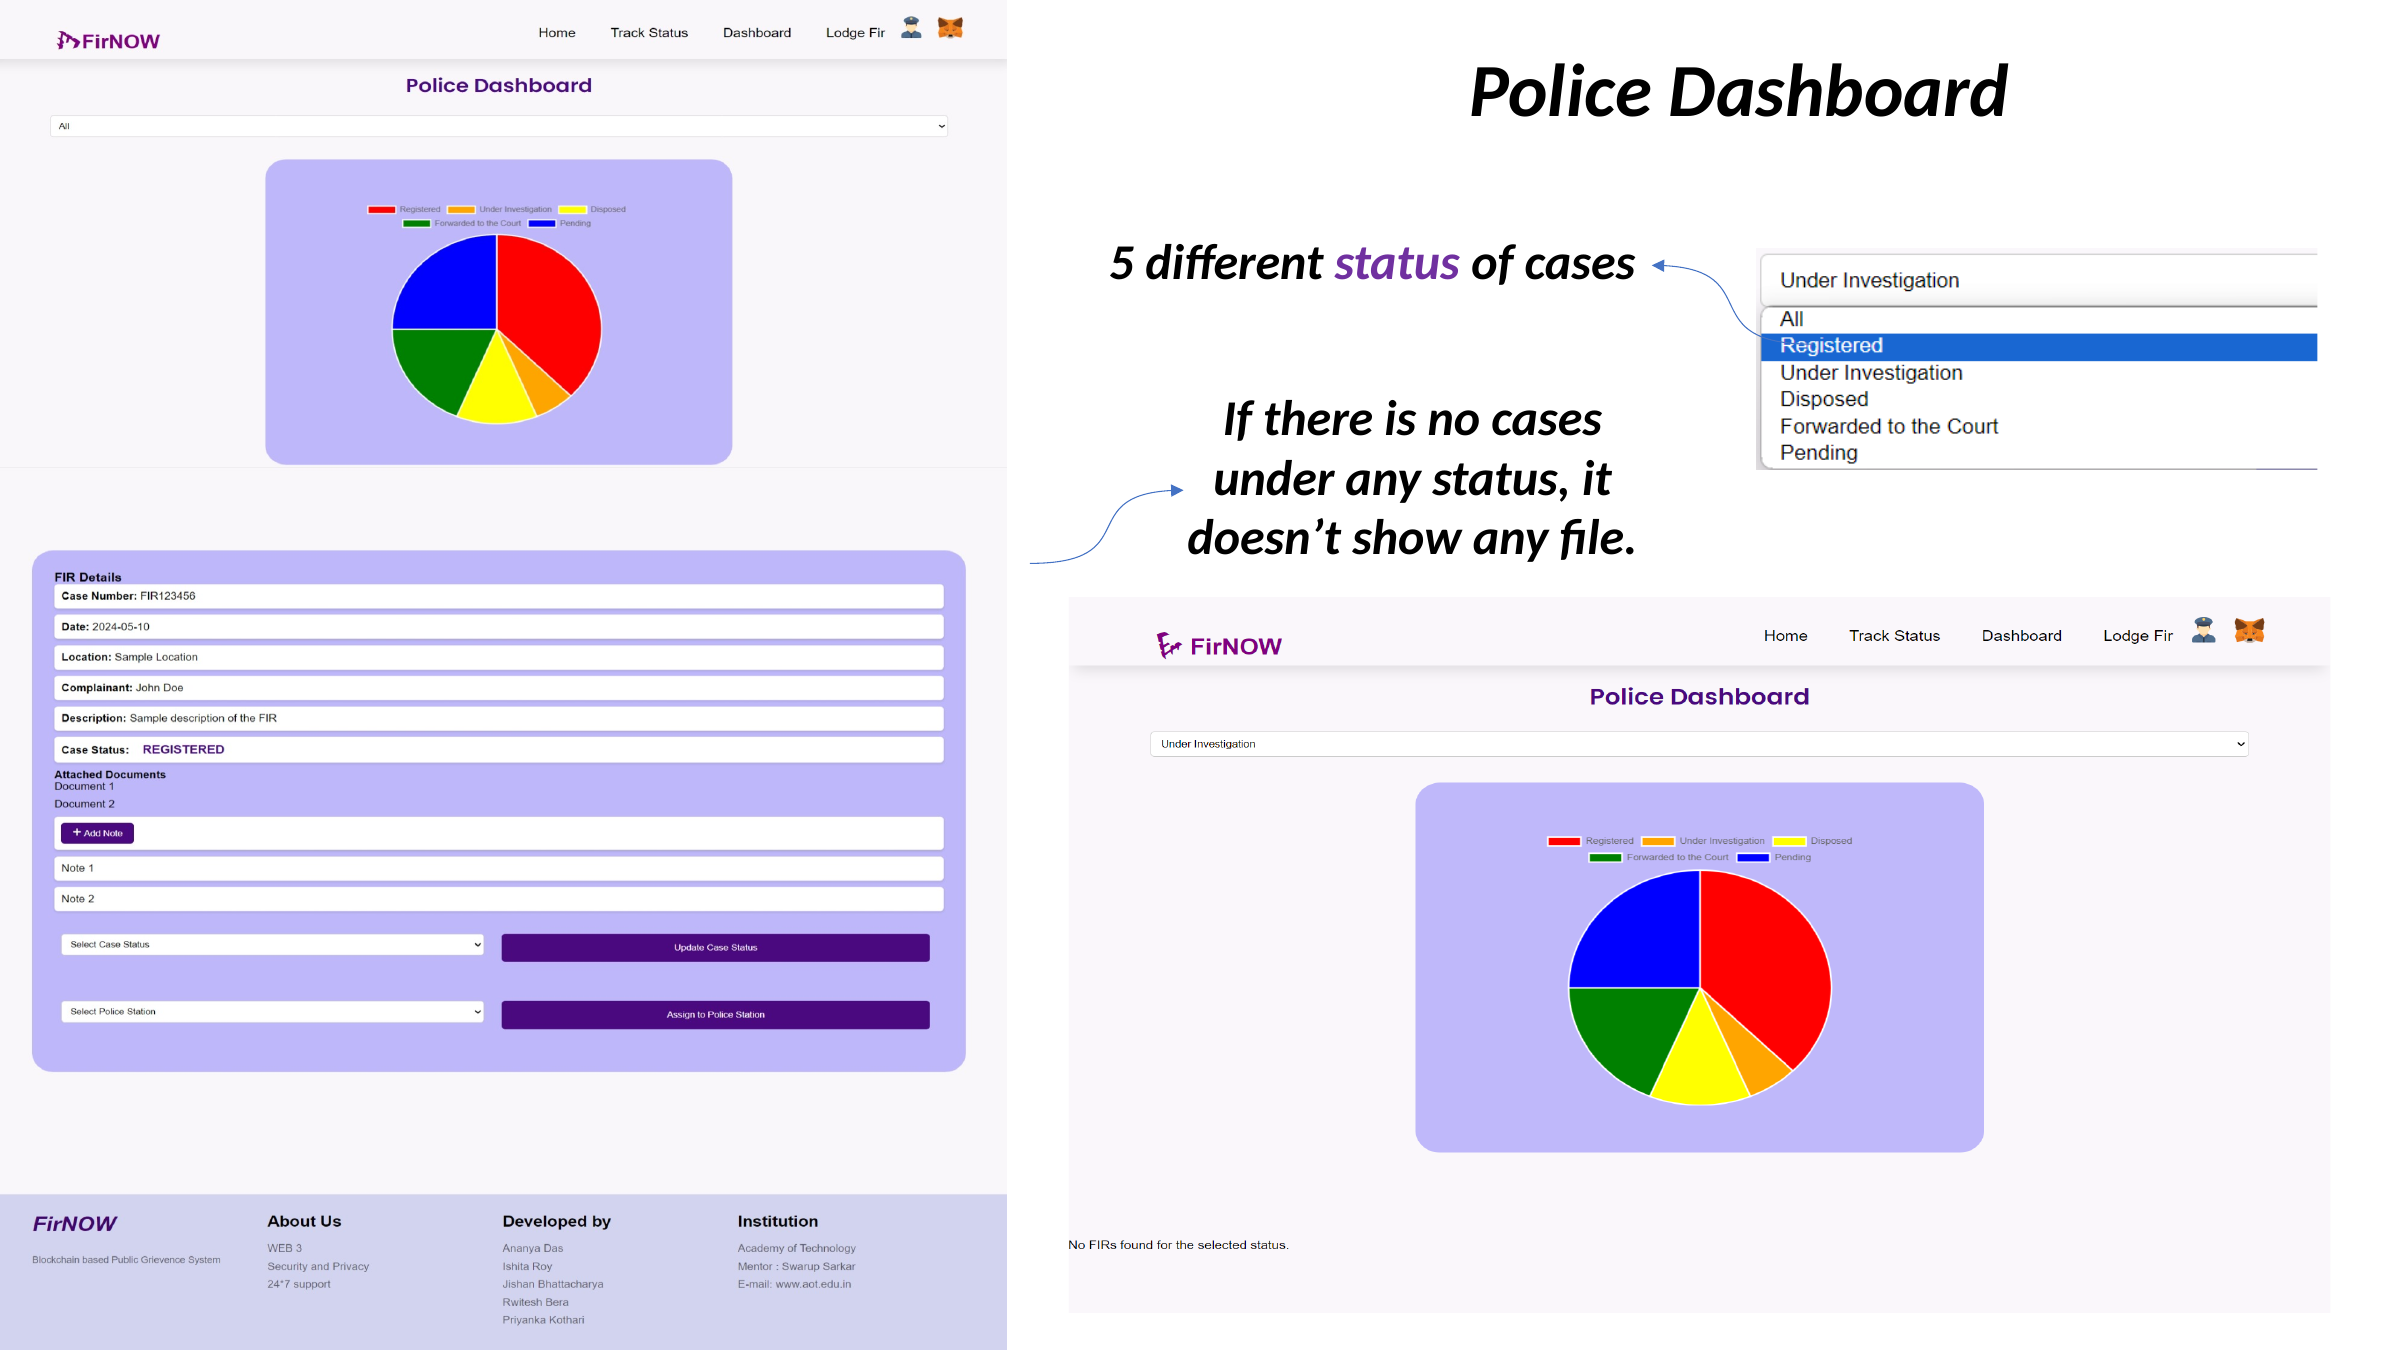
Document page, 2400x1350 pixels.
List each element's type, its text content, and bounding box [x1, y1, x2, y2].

picture [1756, 248, 2318, 470]
text_box If there is no cases under any status, it doesn’t show any file. [1154, 377, 1671, 578]
picture [1068, 597, 2331, 1313]
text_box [1651, 265, 1813, 345]
text_box Police Dashboard [1455, 13, 2116, 158]
picture [0, 0, 1007, 1350]
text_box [1029, 490, 1184, 564]
text_box 5 different status of cases [1091, 221, 1653, 317]
